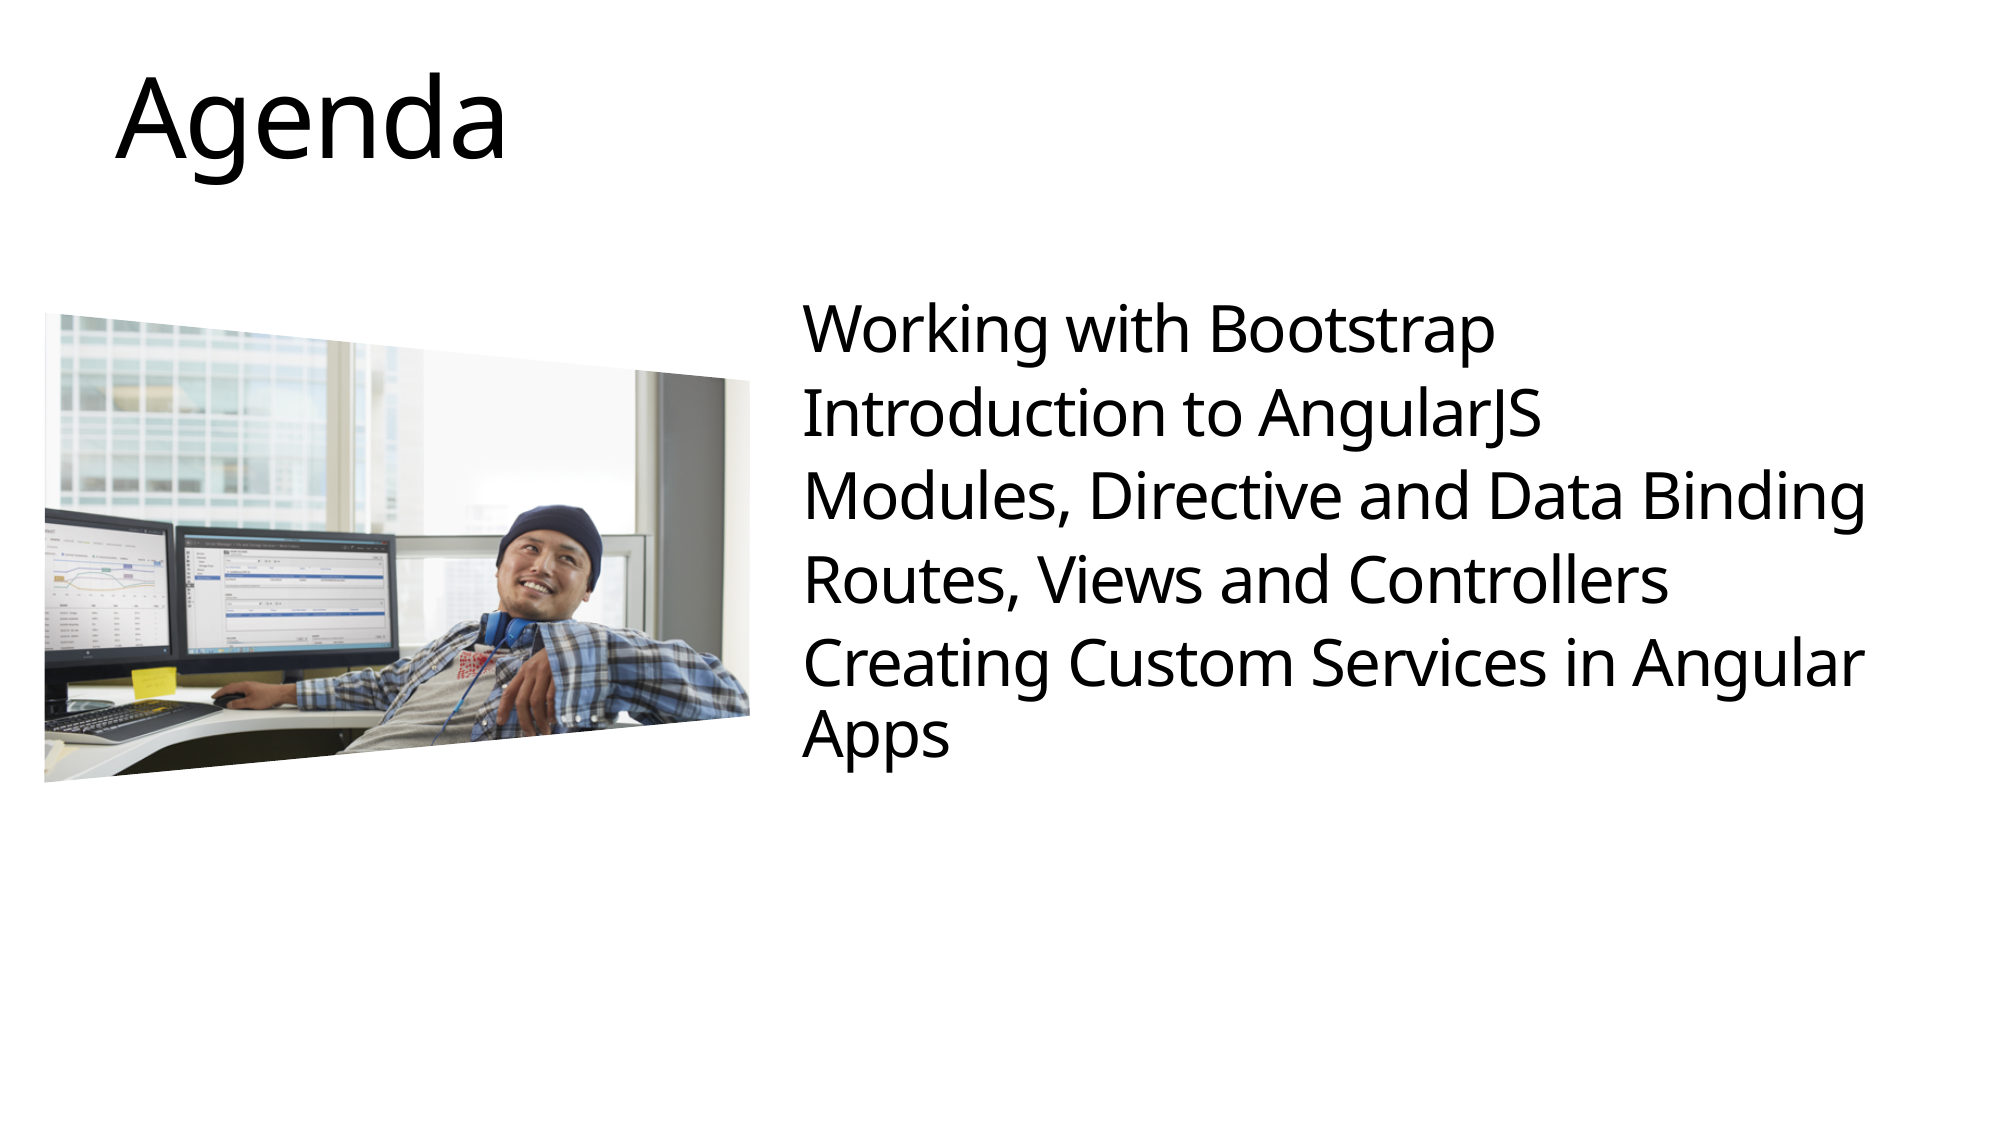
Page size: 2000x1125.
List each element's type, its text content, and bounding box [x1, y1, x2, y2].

picture [44, 312, 751, 783]
list Working with Bootstrap Introduction to AngularJS Modules, Directive and Data Binding Routes, Views and Controllers Creating Custom Services in Angular Apps [772, 297, 1949, 771]
title Agenda [85, 37, 1914, 161]
